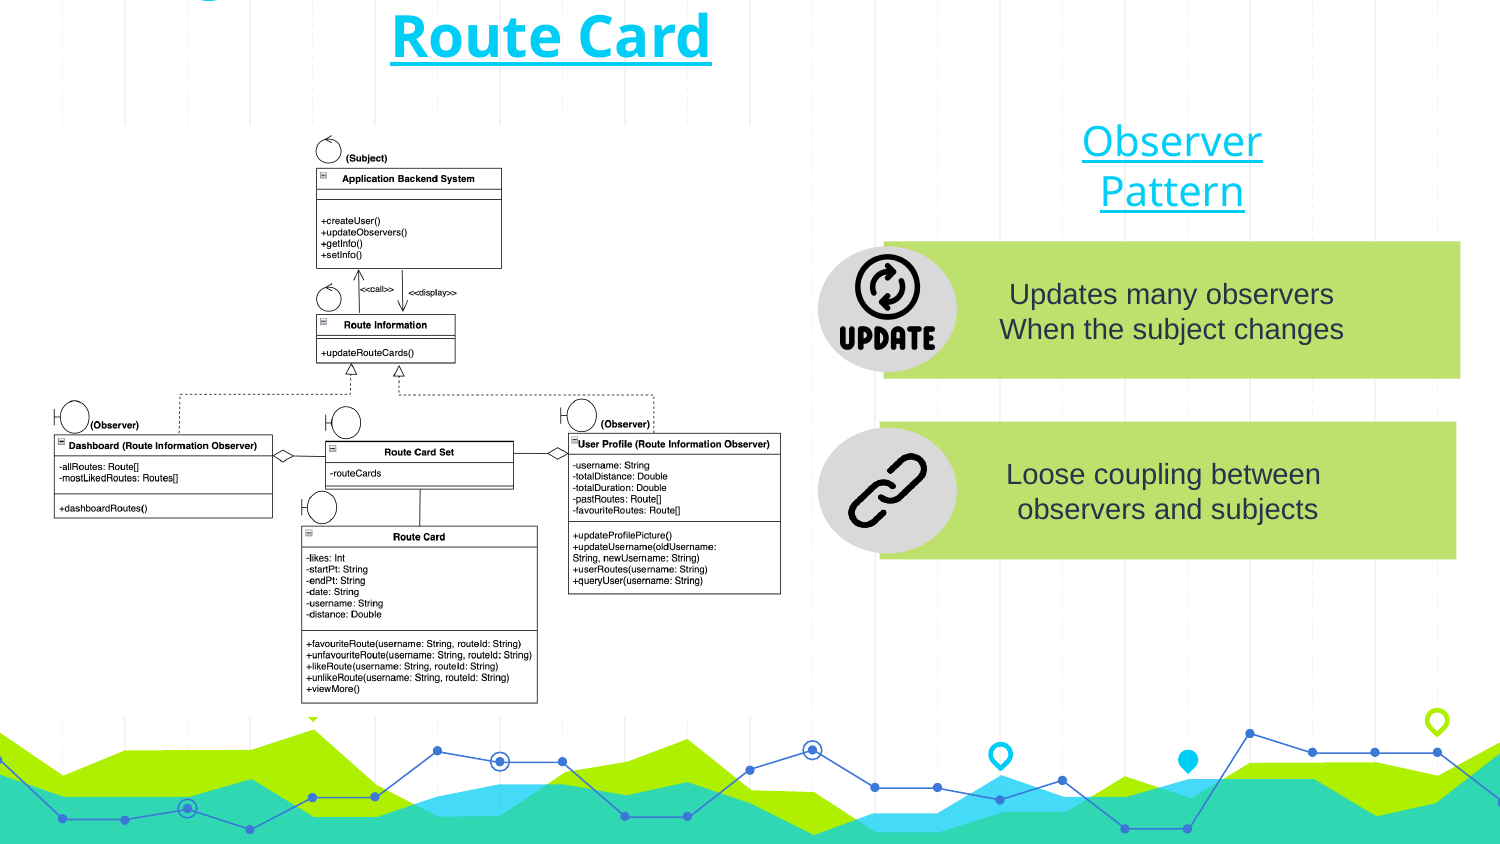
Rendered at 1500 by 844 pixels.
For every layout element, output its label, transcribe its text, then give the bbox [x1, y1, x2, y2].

picture [847, 453, 927, 528]
text_box Observer Pattern [1028, 146, 1317, 230]
picture [37, 126, 793, 717]
title Design Patterns for Interact with Route Card [0, 0, 1103, 84]
picture [839, 254, 935, 350]
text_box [817, 421, 1457, 560]
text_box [817, 241, 1461, 379]
